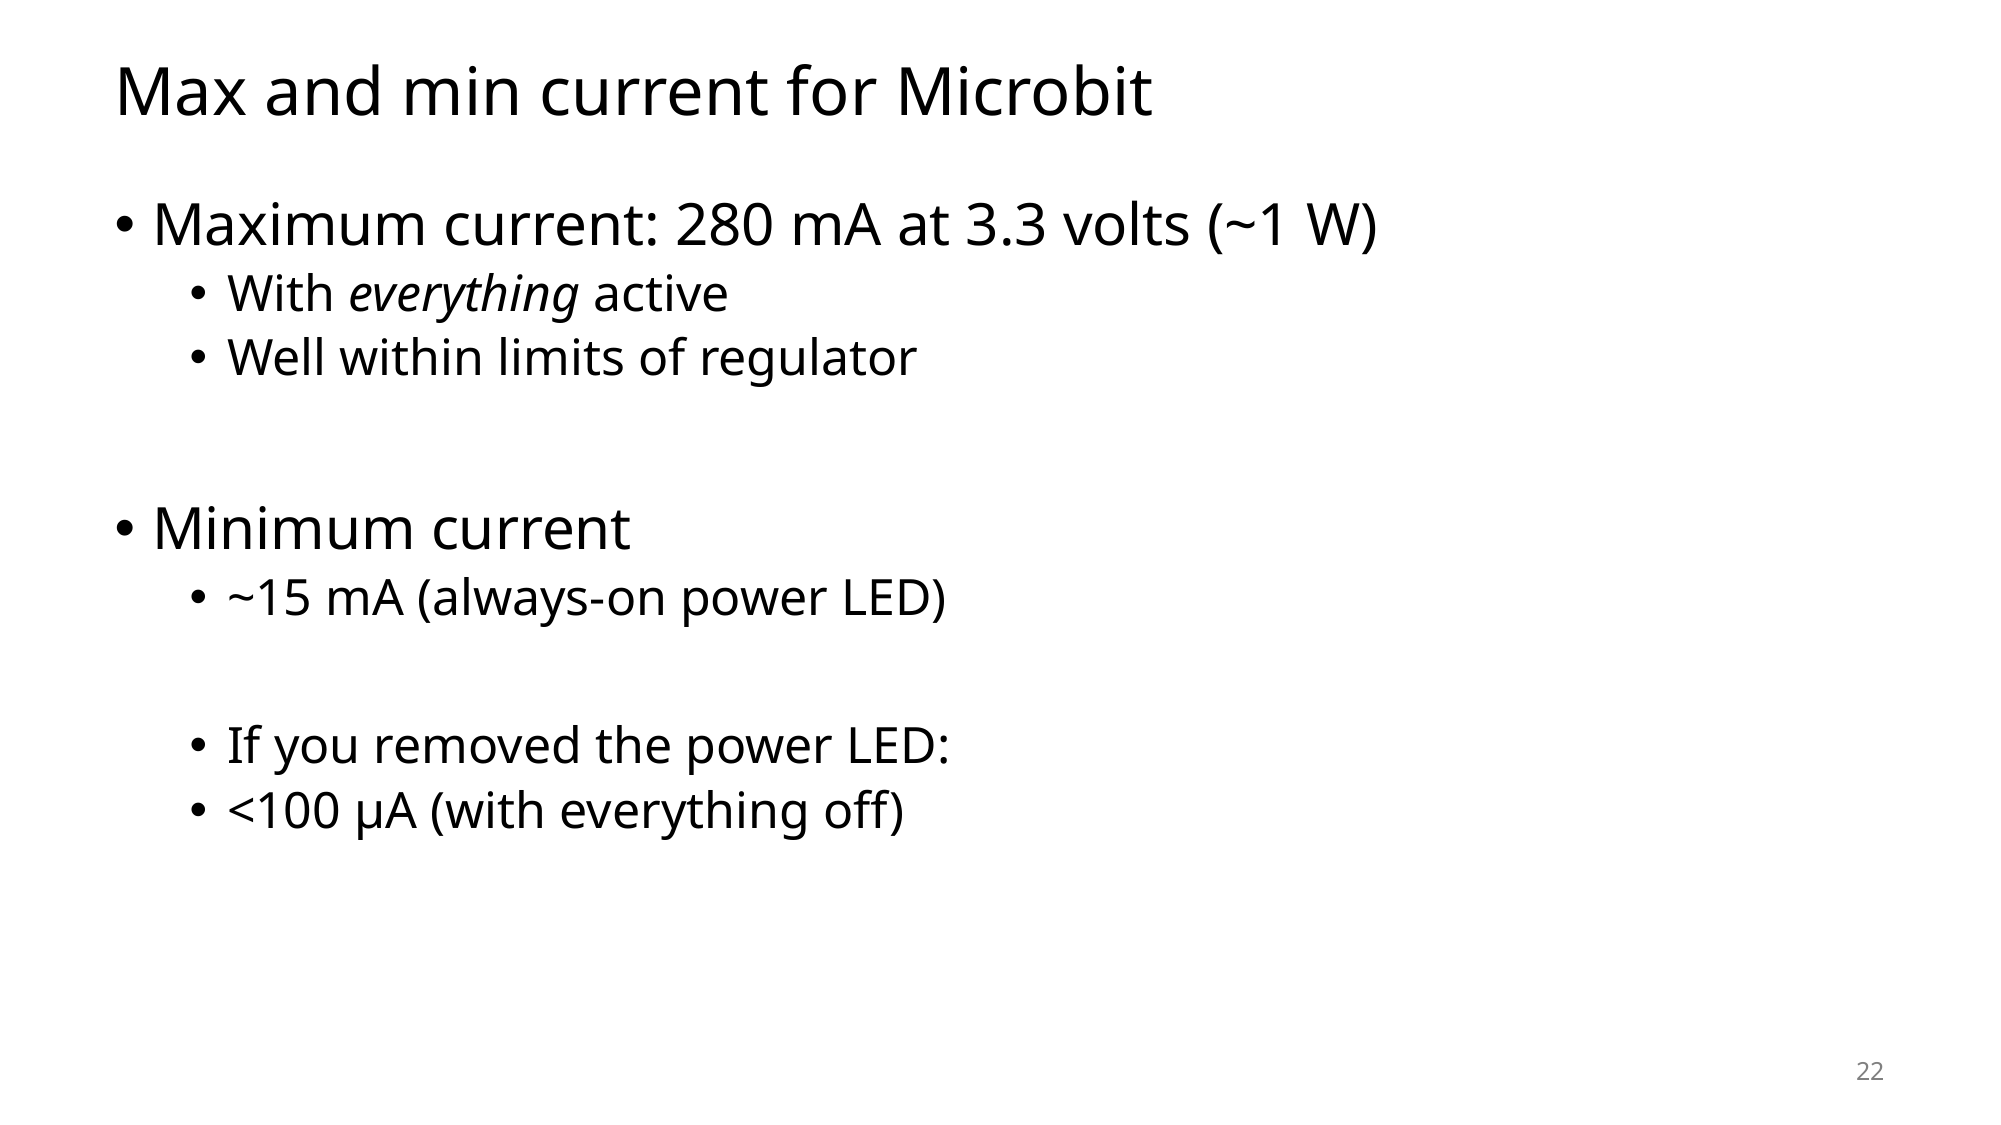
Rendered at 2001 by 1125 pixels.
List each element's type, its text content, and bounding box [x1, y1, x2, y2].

title Max and min current for Microbit [99, 37, 1900, 150]
list Maximum current: 280 mA at 3.3 volts (~1 W) With everything active Well within limits of regulator Minimum current ~15 mA (always-on power LED) If you removed the power LED: <100 μA (with everything off) [99, 187, 1900, 1013]
slide_number 22 [1749, 1042, 1900, 1103]
